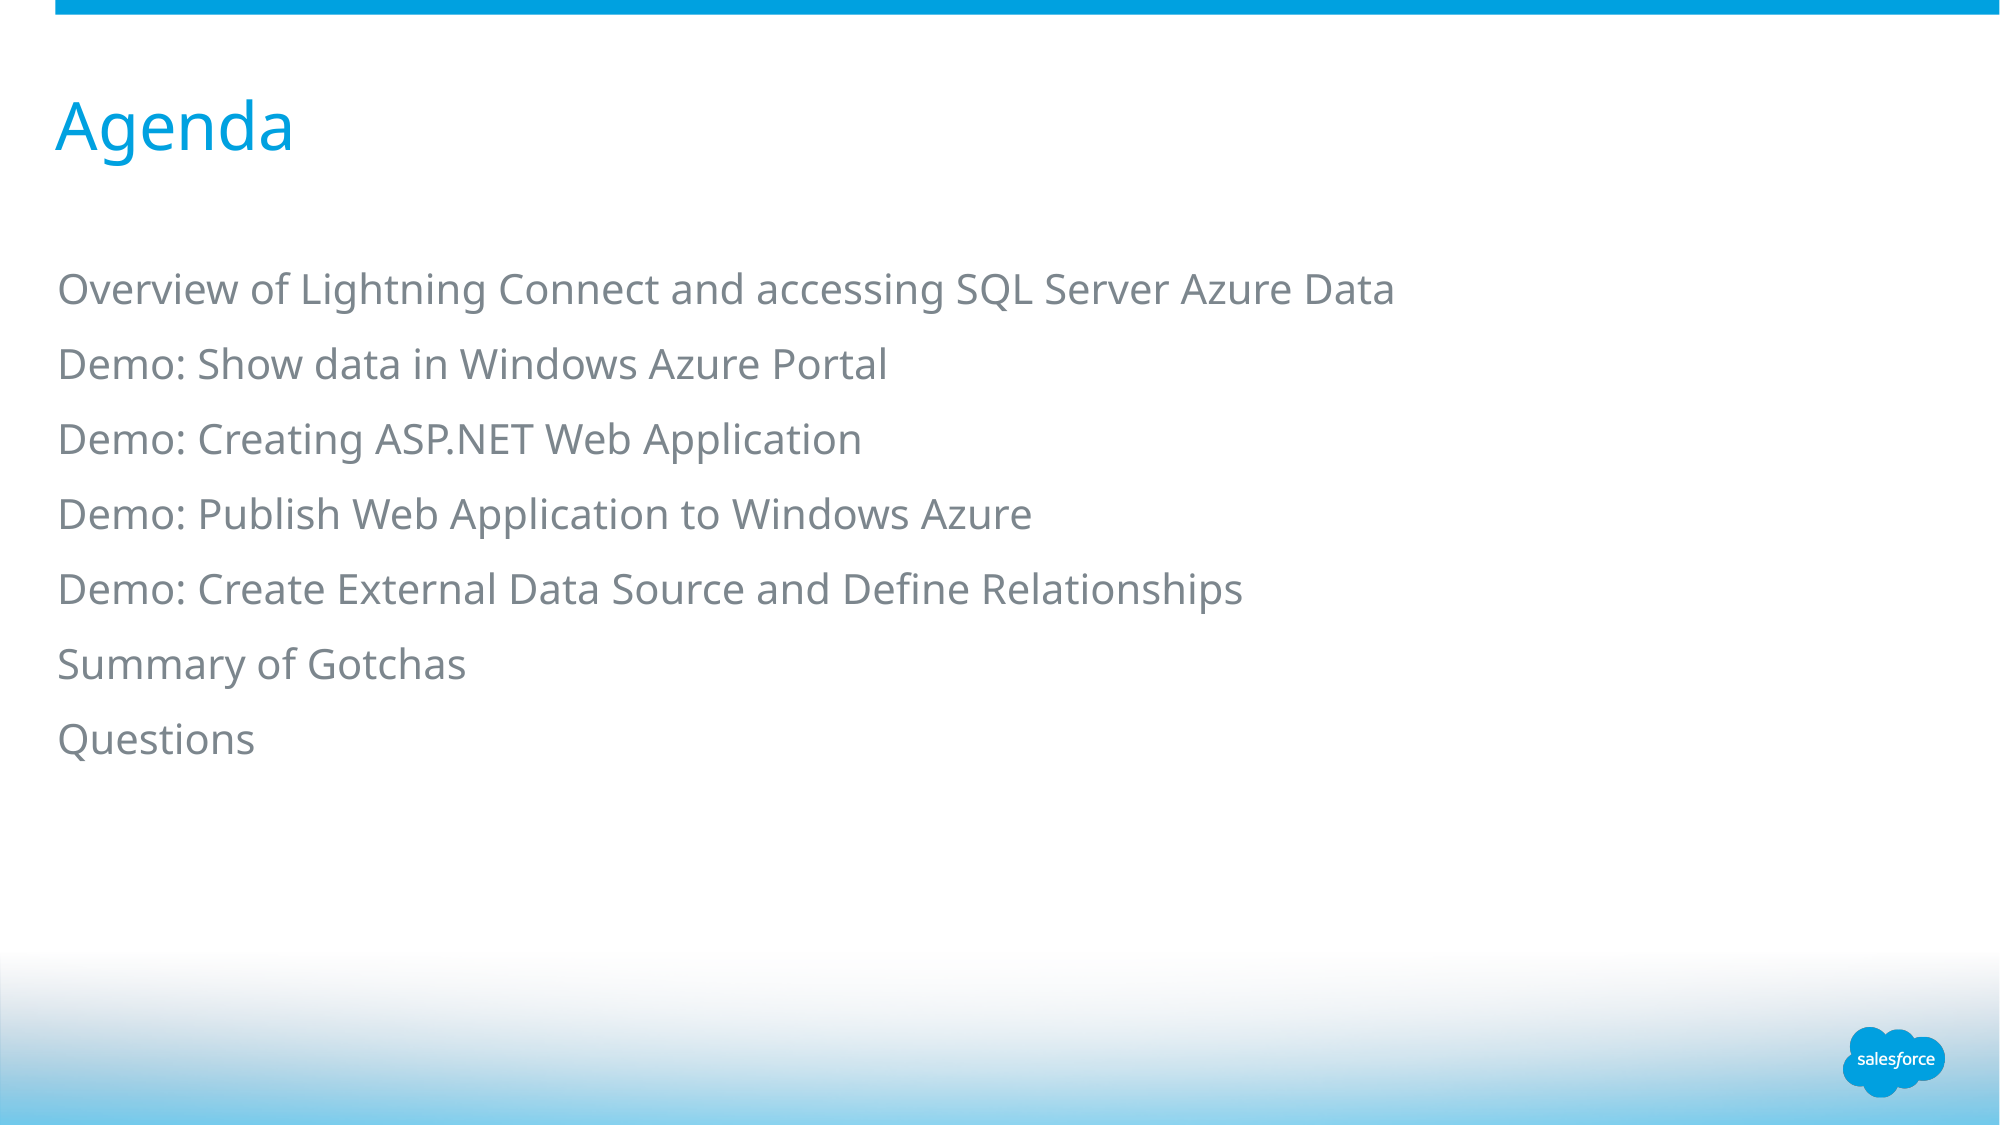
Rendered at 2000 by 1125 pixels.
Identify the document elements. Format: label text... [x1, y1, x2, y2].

title Agenda [55, 14, 1945, 164]
picture [1, 188, 2000, 1125]
list Overview of Lightning Connect and accessing SQL Server Azure Data Demo: Show data in Windows Azure Portal Demo: Creating ASP.NET Web Application Demo: Publish Web Application to Windows Azure Demo: Create External Data Source and Define Relationships Summary of Gotchas Questions [55, 262, 1945, 1021]
